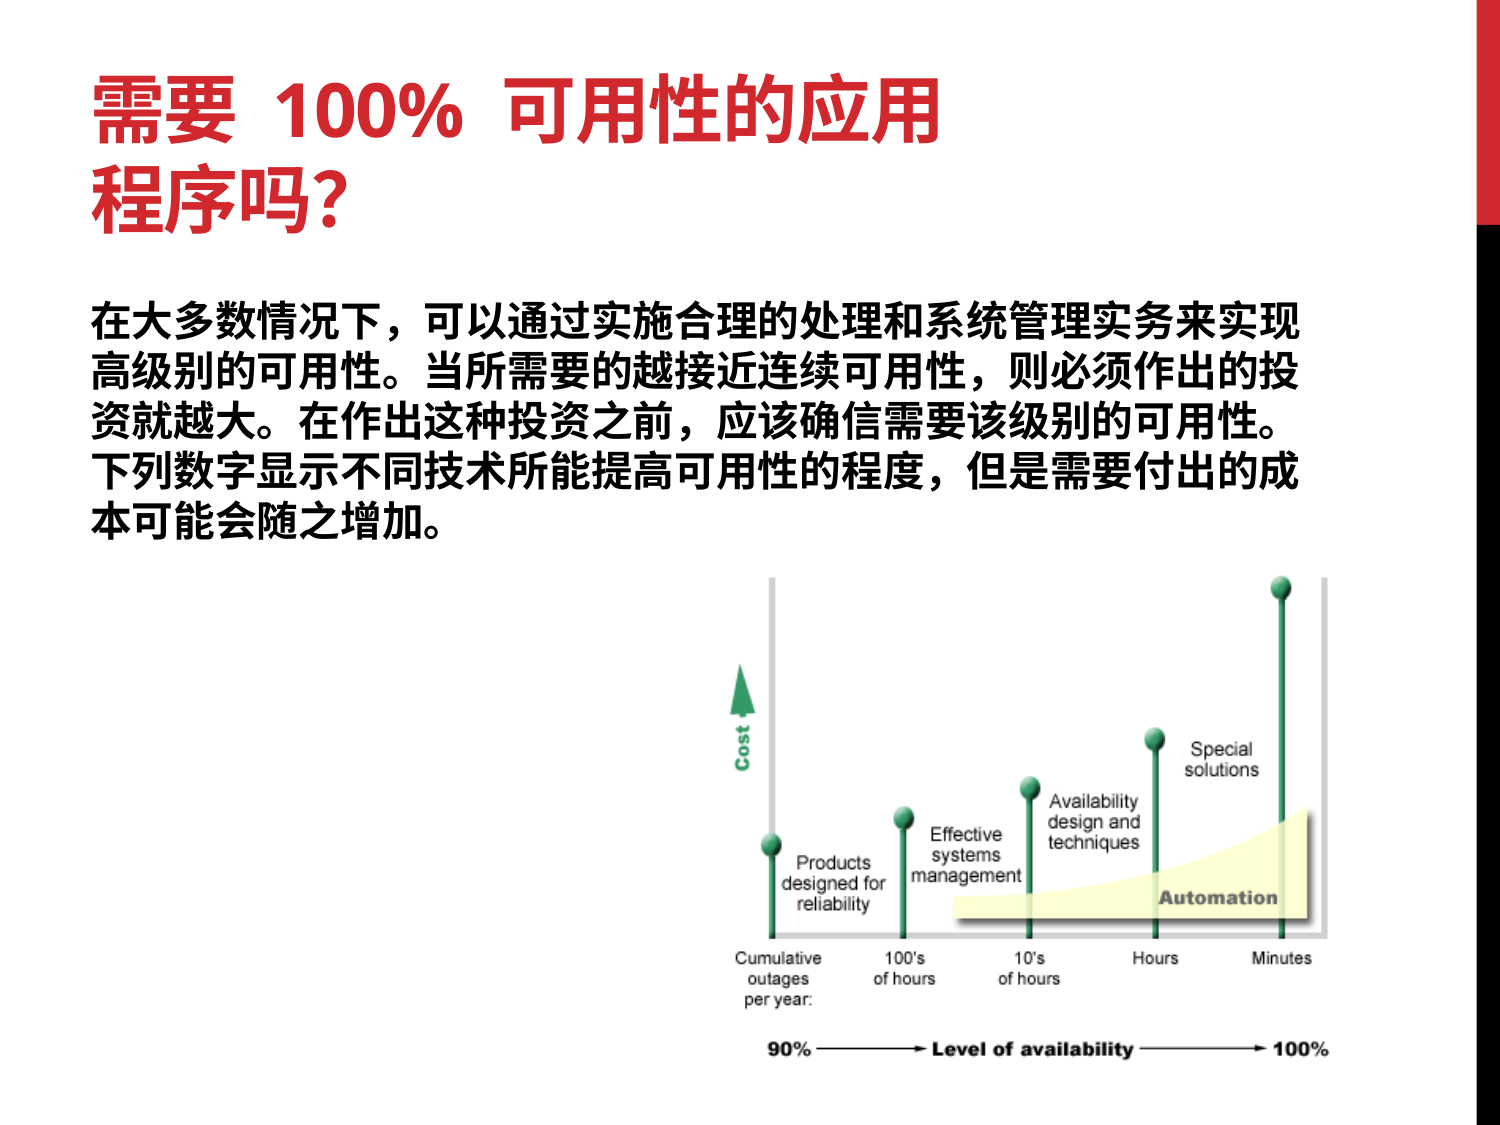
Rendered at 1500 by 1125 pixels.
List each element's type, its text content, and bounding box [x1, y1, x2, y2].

list 在大多数情况下，可以通过实施合理的处理和系统管理实务来实现高级别的可用性。当所需要的越接近连续可用性，则必须作出的投资就越大。在作出这种投资之前，应该确信需要该级别的可用性。下列数字显示不同技术所能提高可用性的程度，但是需要付出的成本可能会随之增加。 [75, 287, 1325, 480]
title 需要 100% 可用性的应用程序吗？ [75, 24, 1025, 250]
picture [714, 561, 1362, 1079]
